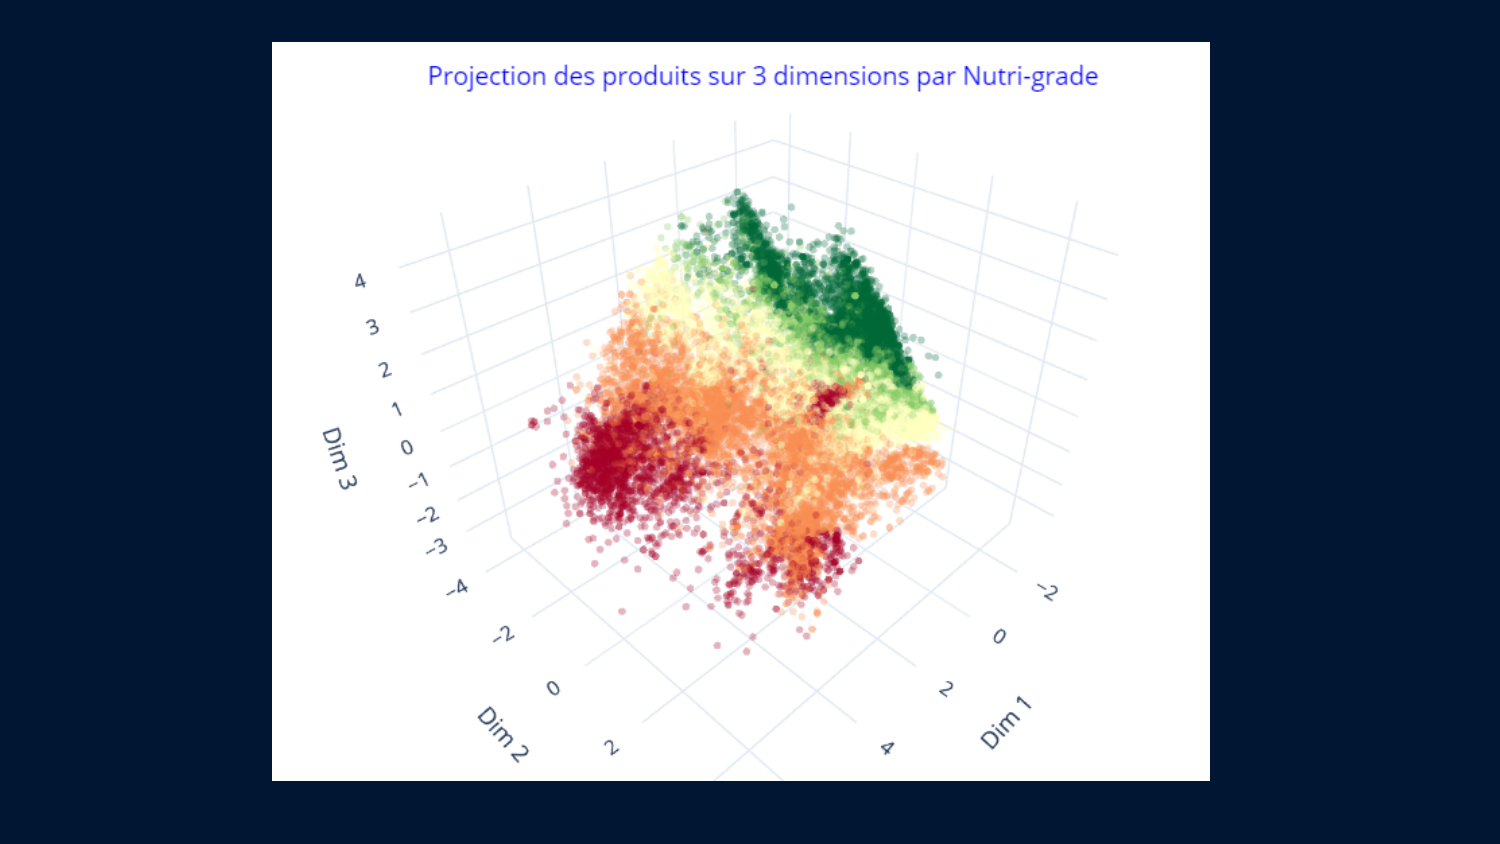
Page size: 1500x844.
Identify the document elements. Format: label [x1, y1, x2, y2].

picture [272, 41, 1210, 781]
